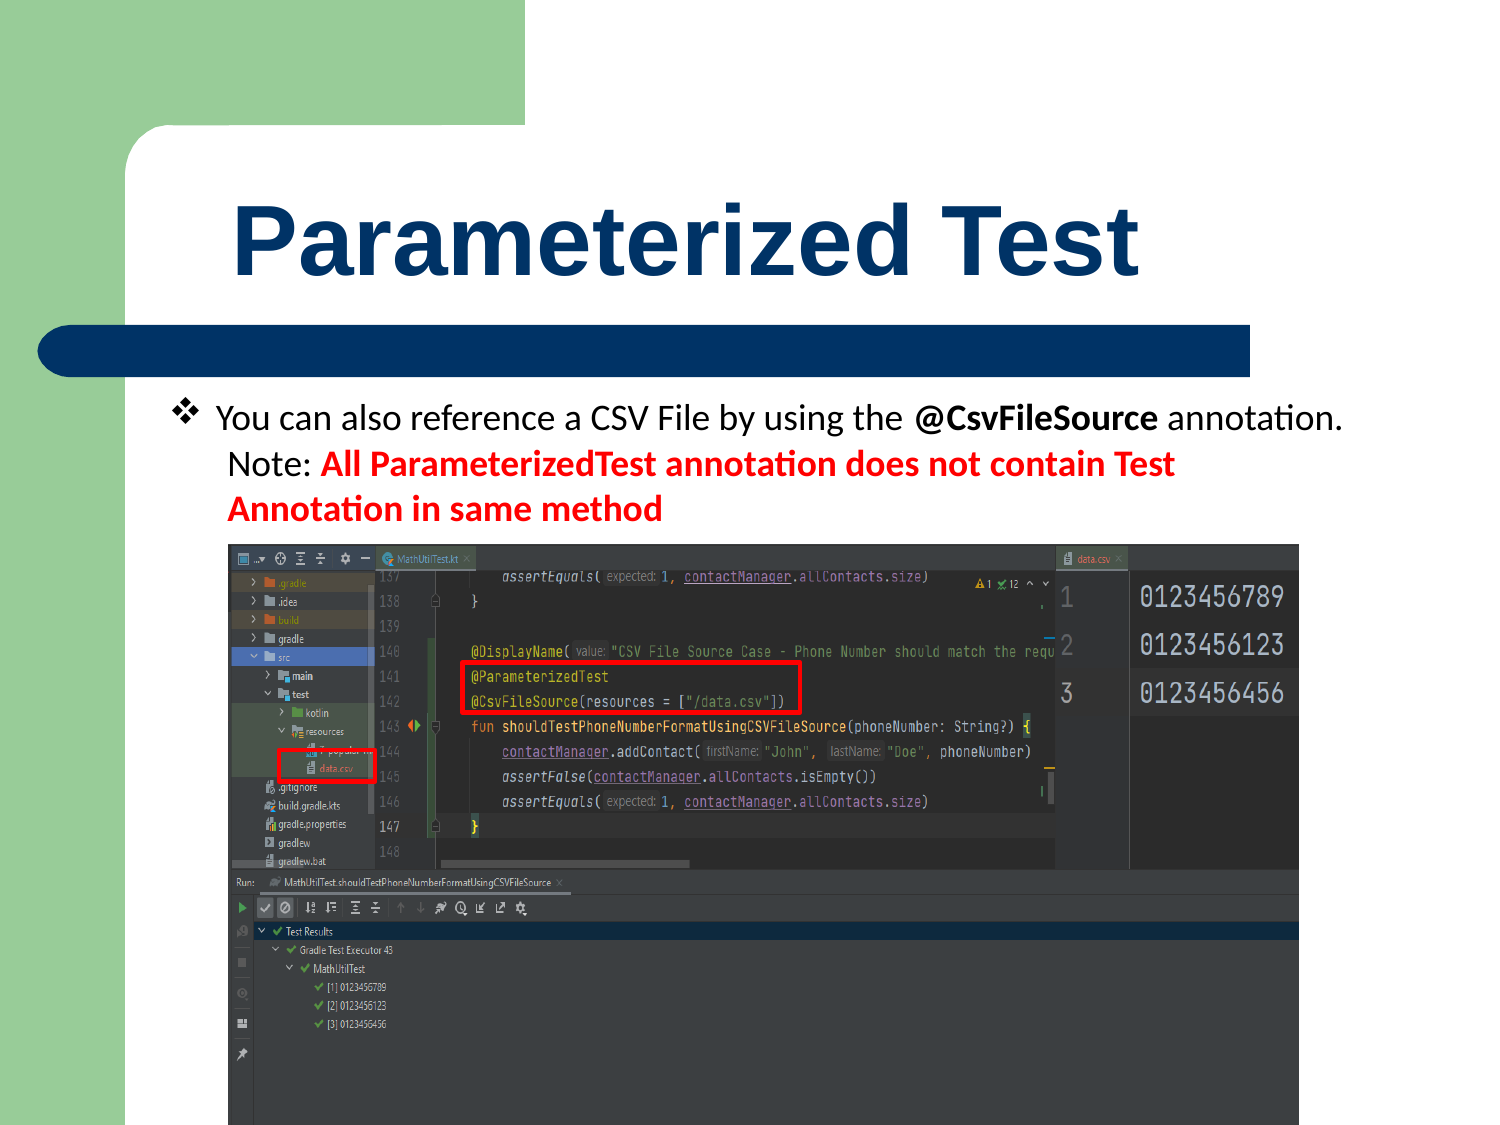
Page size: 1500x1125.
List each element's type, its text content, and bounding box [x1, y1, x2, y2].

title Parameterized Test [231, 174, 1275, 375]
text_box You can also reference a CSV File by using the @CsvFileSource annotation. [154, 385, 1405, 446]
picture [227, 543, 1300, 1125]
text_box Note: All ParameterizedTest annotation does not contain Test Annotation in same method [212, 431, 1363, 537]
